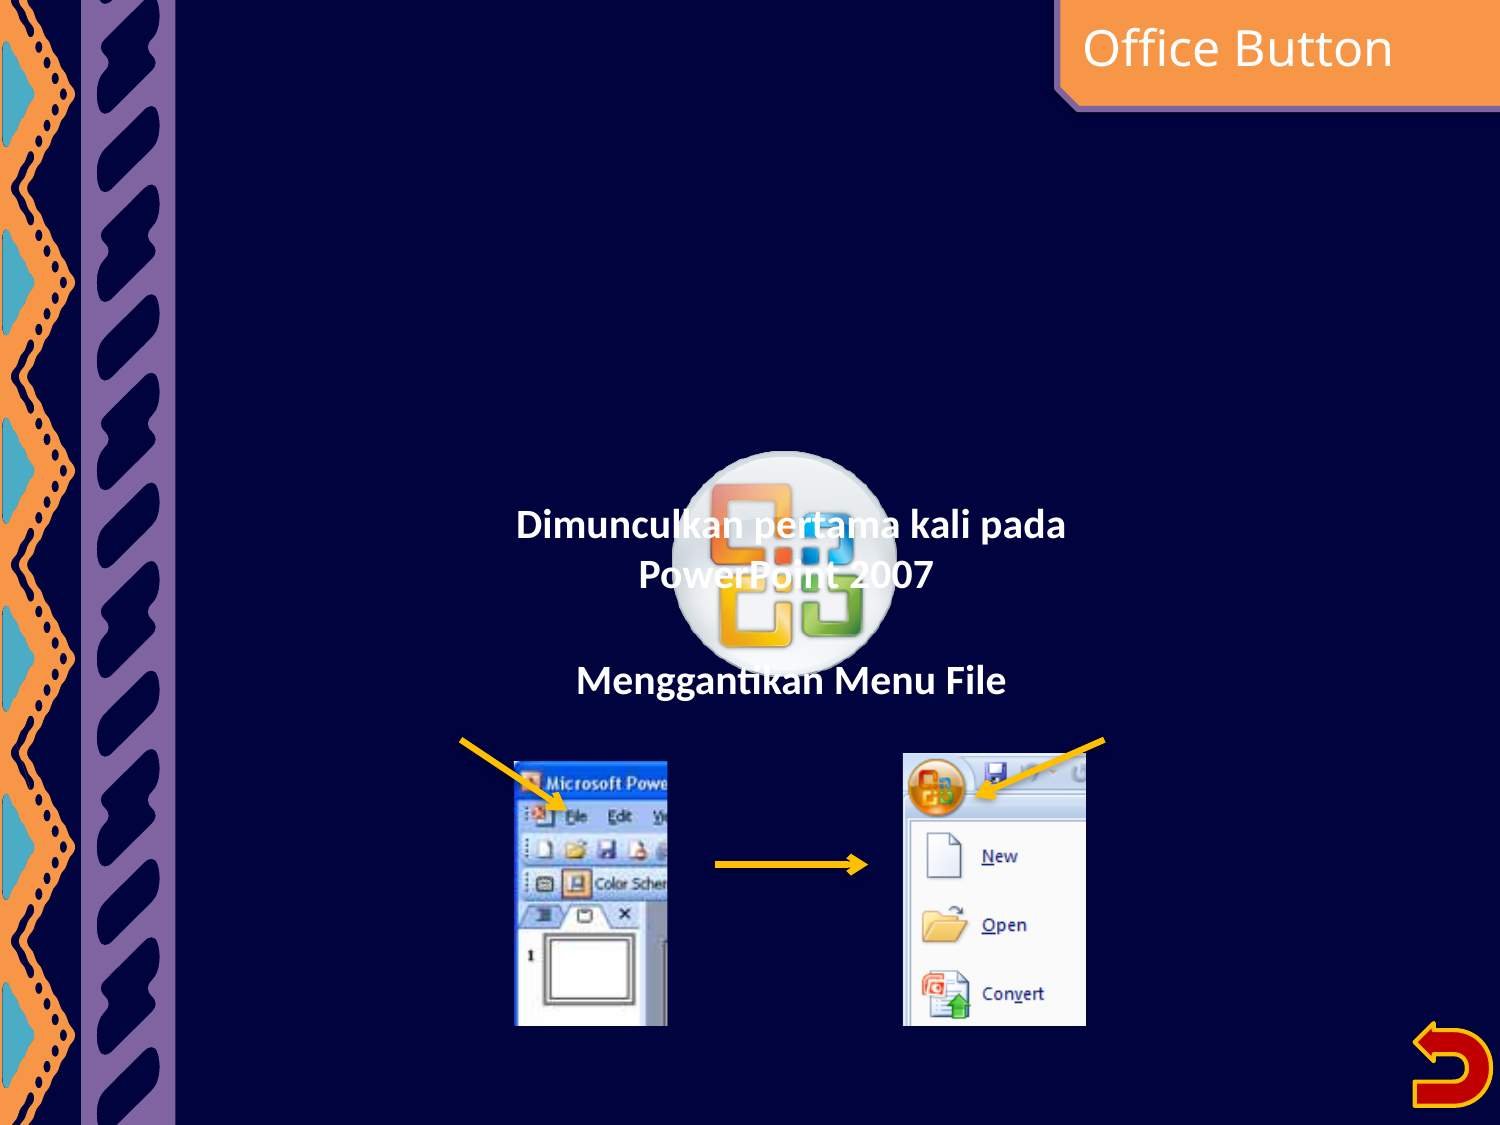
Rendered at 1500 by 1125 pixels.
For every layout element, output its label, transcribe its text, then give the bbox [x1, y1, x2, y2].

picture [667, 446, 903, 683]
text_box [0, 0, 176, 1125]
picture [513, 761, 668, 1026]
text_box Office Button [1054, 0, 1500, 113]
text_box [974, 739, 1105, 797]
text_box Dimunculkan pertama kali pada PowerPoint 2007 [908, 489, 1140, 605]
text_box Menggantikan Menu File [442, 645, 1140, 711]
text_box Dimunculkan pertama kali pada PowerPoint 2007 [442, 489, 662, 605]
picture [902, 753, 1086, 1026]
text_box [1412, 1021, 1494, 1108]
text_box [460, 739, 568, 811]
